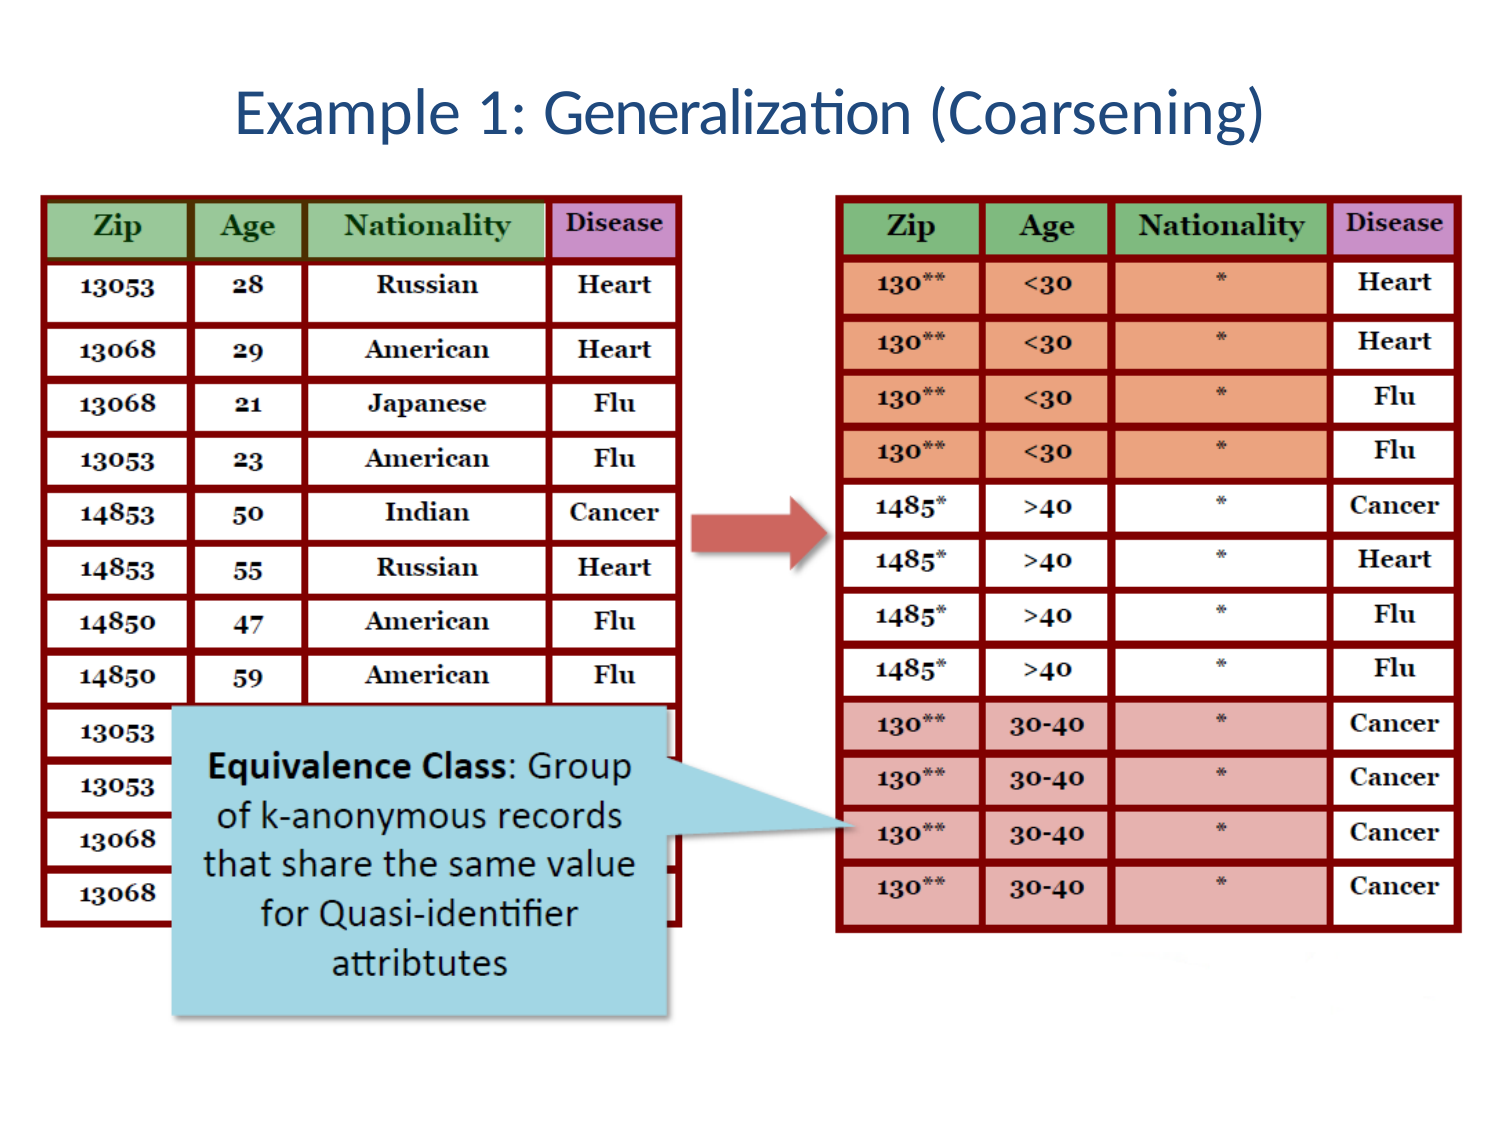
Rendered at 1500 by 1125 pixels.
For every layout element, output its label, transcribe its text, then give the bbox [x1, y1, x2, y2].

title Example 1: Generalization (Coarsening) [220, 66, 1280, 185]
picture [31, 187, 1469, 1028]
